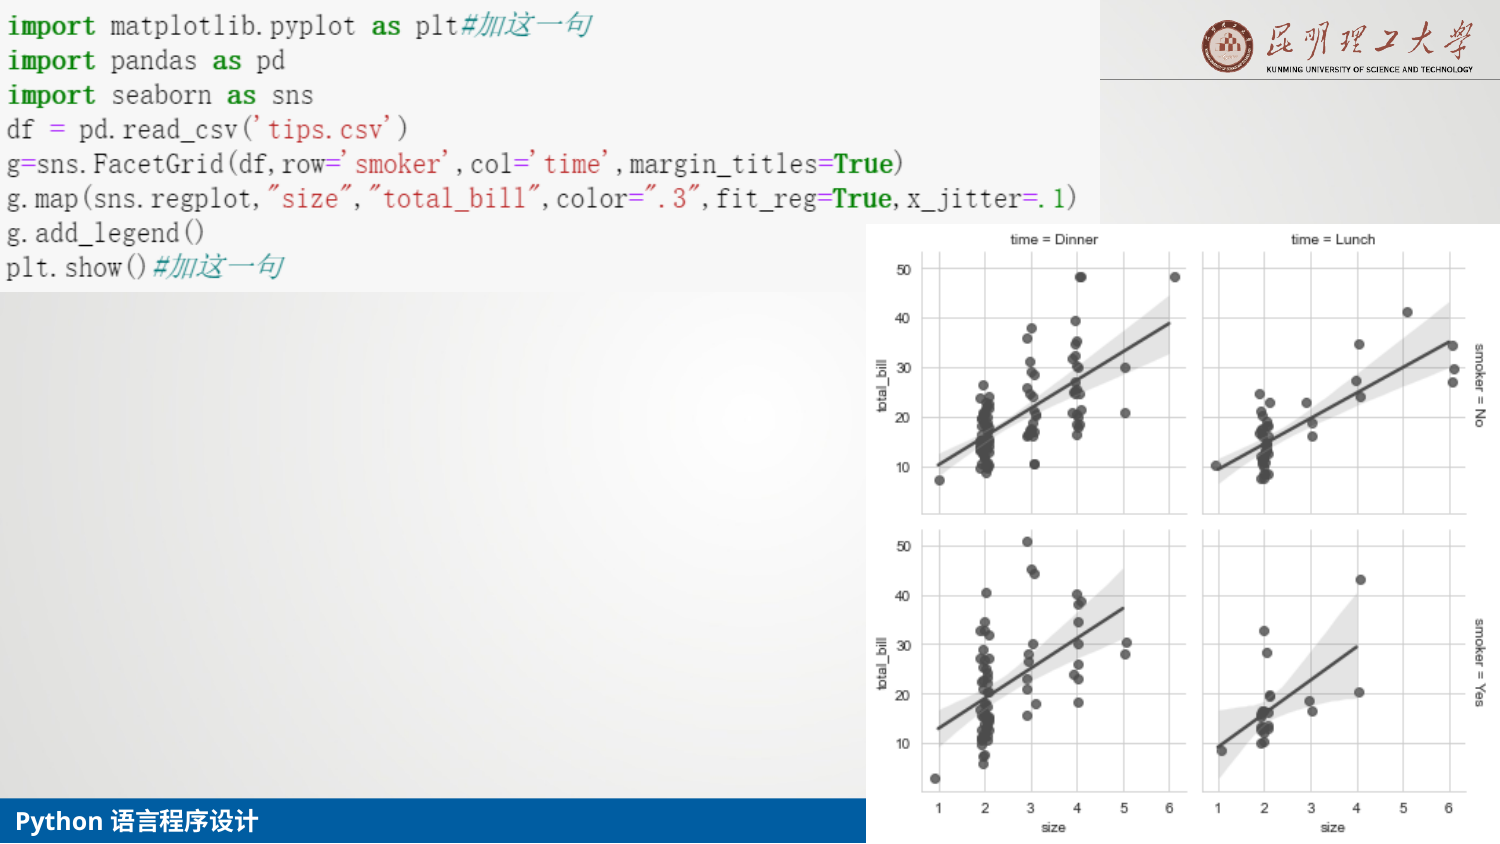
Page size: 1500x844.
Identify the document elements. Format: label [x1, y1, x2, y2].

picture [0, 80, 1500, 844]
picture [1100, 0, 1500, 79]
list [0, 0, 1100, 293]
